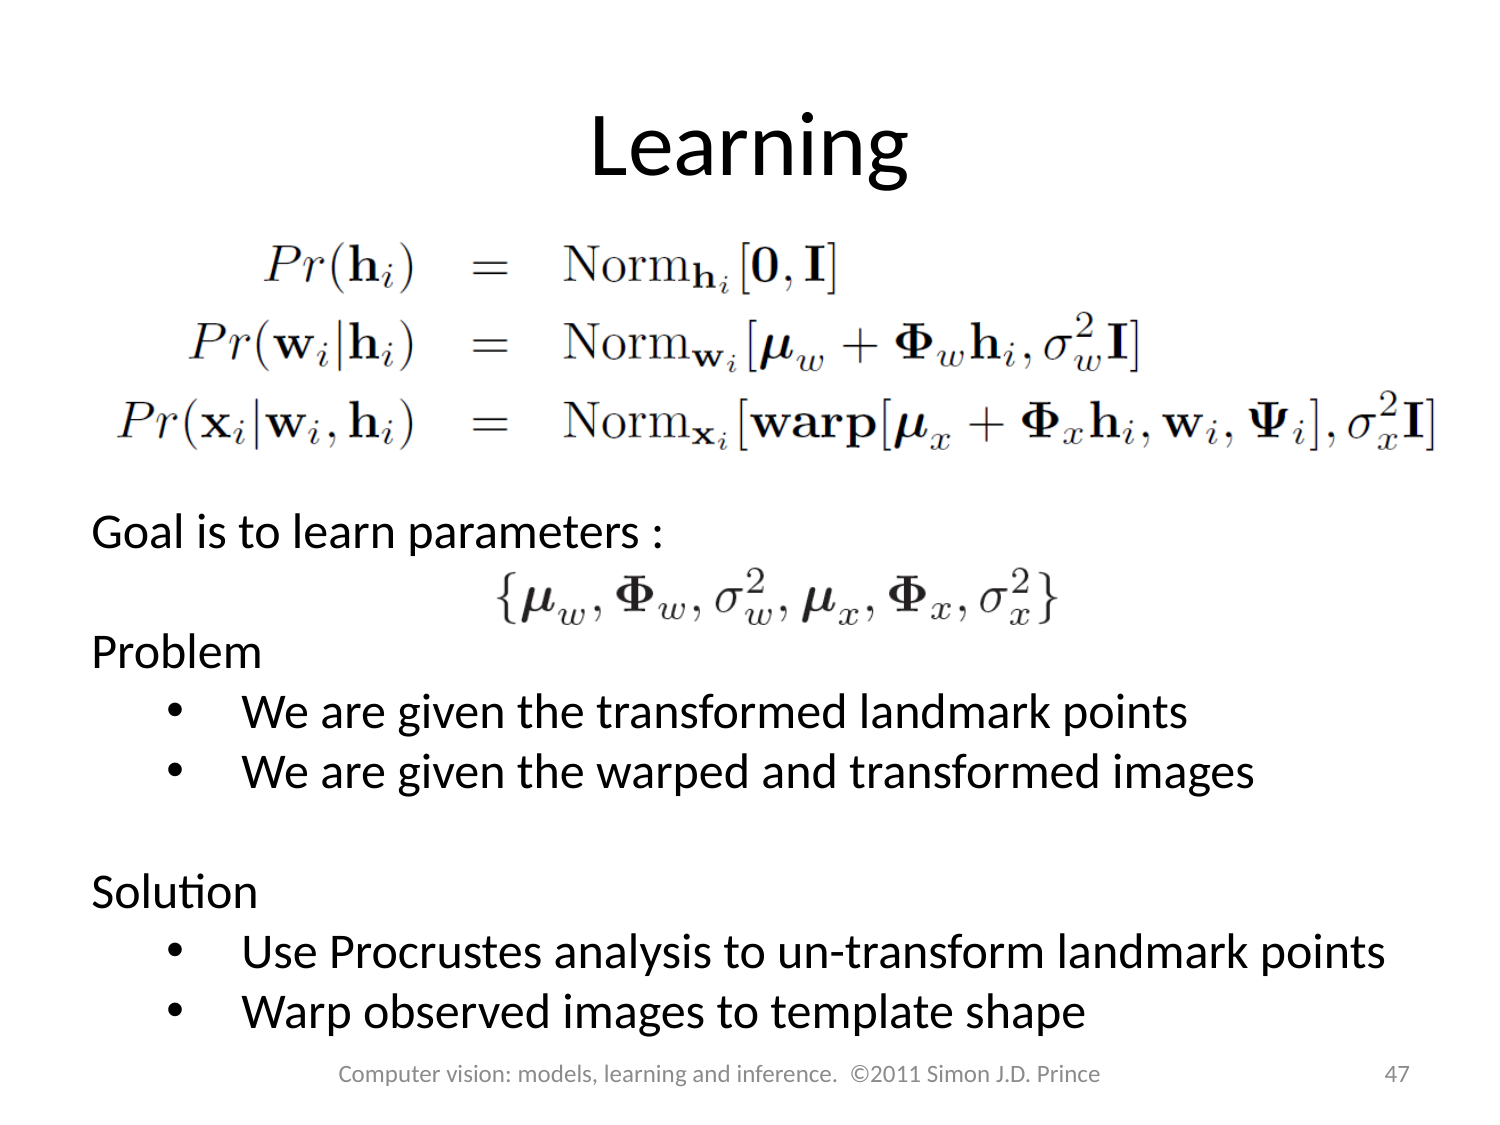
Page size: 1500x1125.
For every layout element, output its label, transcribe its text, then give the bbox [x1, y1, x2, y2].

picture [489, 562, 1058, 634]
text_box Computer vision: models, learning and inference. ©2011 Simon J.D. Prince [301, 1047, 1140, 1103]
title Learning [75, 45, 1425, 206]
text_box 47 [1140, 1047, 1425, 1103]
picture [41, 207, 1442, 475]
text_box Goal is to learn parameters : Problem We are given the transformed landmark points We are given the warped and transformed images Solution Use Procrustes analysis to un-transform landmark points Warp observed images to template shape [76, 491, 1459, 1047]
